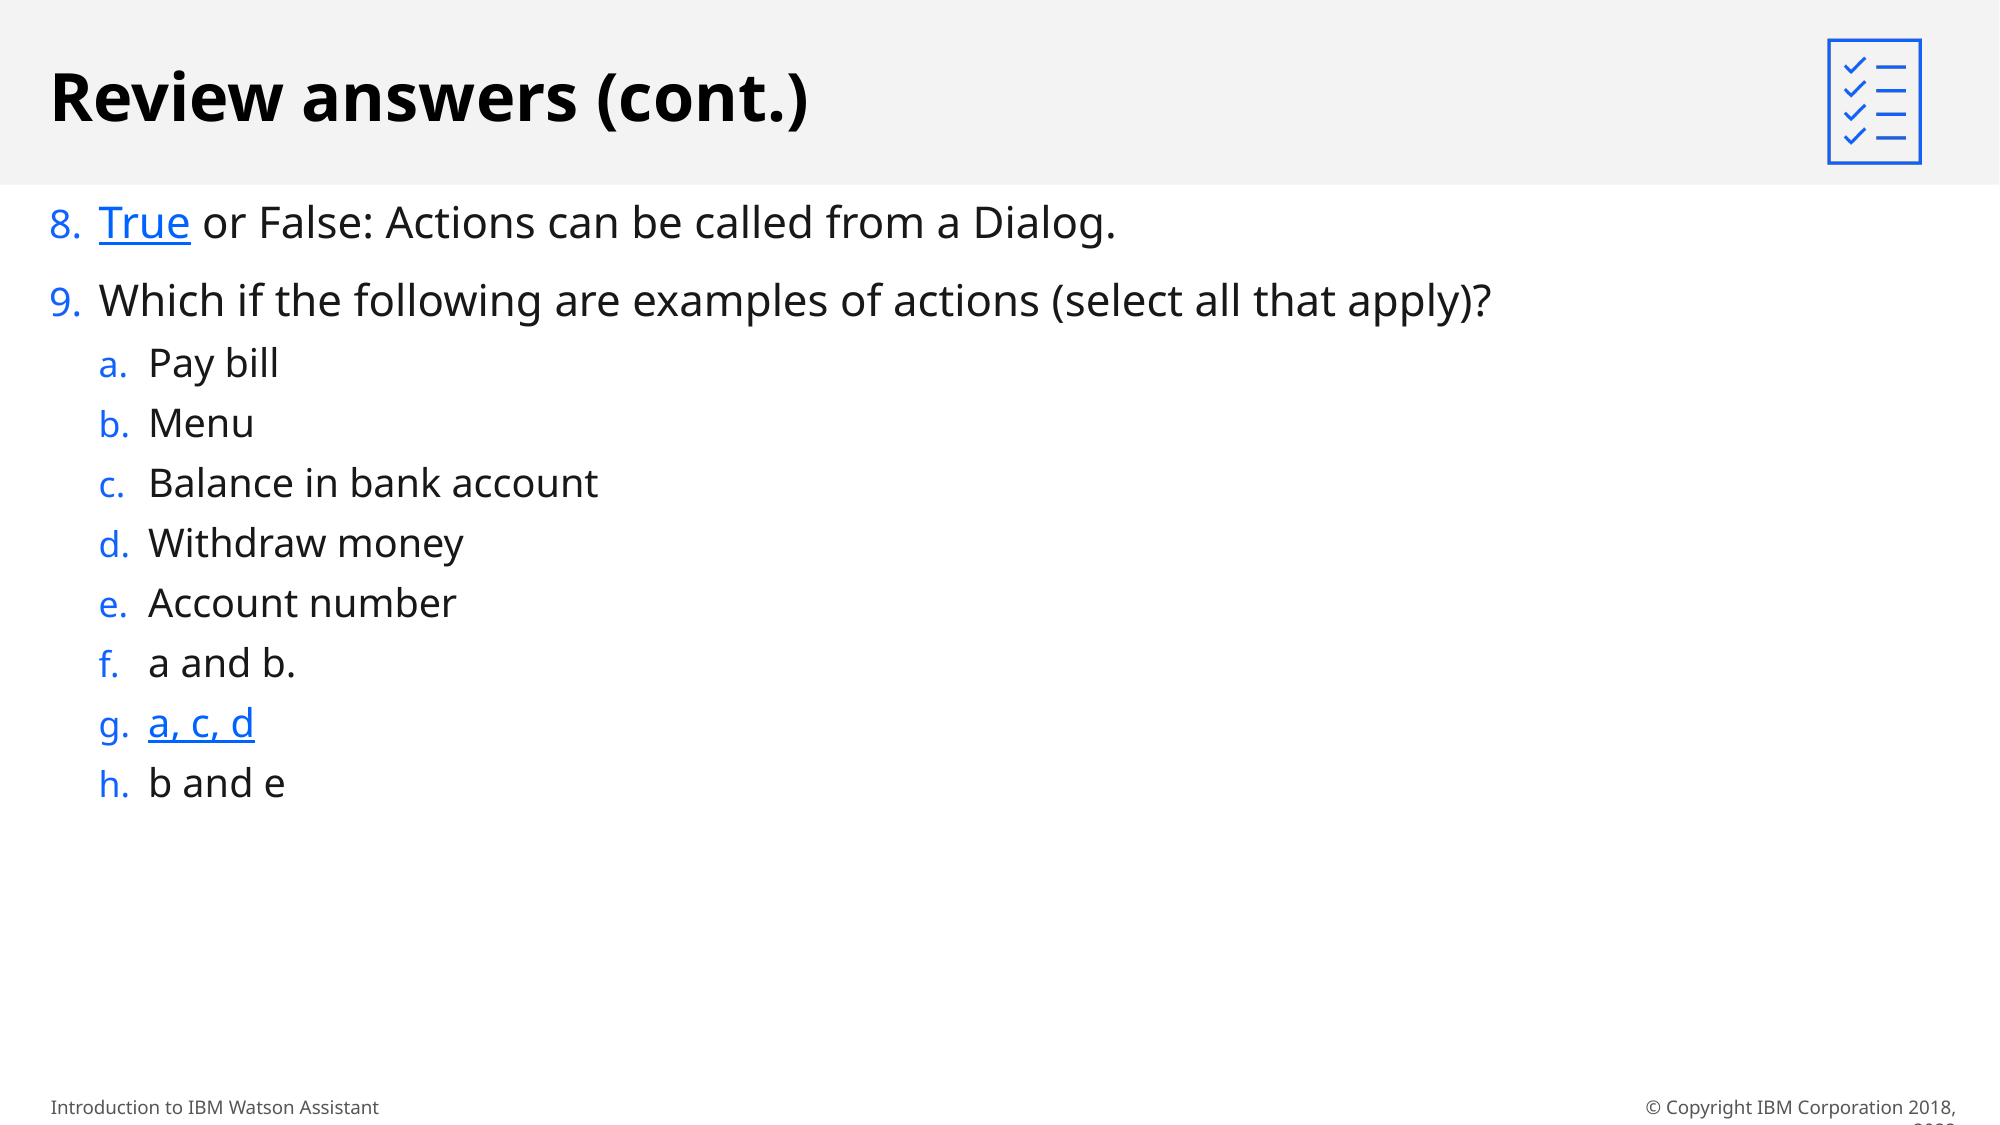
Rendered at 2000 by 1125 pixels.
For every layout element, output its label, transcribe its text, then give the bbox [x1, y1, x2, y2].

title Review answers (cont.) [34, 29, 1799, 171]
picture [1799, 26, 1950, 177]
footer © Copyright IBM Corporation 2018, 2022 [1616, 1096, 1972, 1125]
list True or False: Actions can be called from a Dialog. Which if the following are examples of actions (select all that apply)? Pay bill Menu Balance in bank account Withdraw money Account number a and b. a, c, d b and e [34, 191, 1944, 1097]
